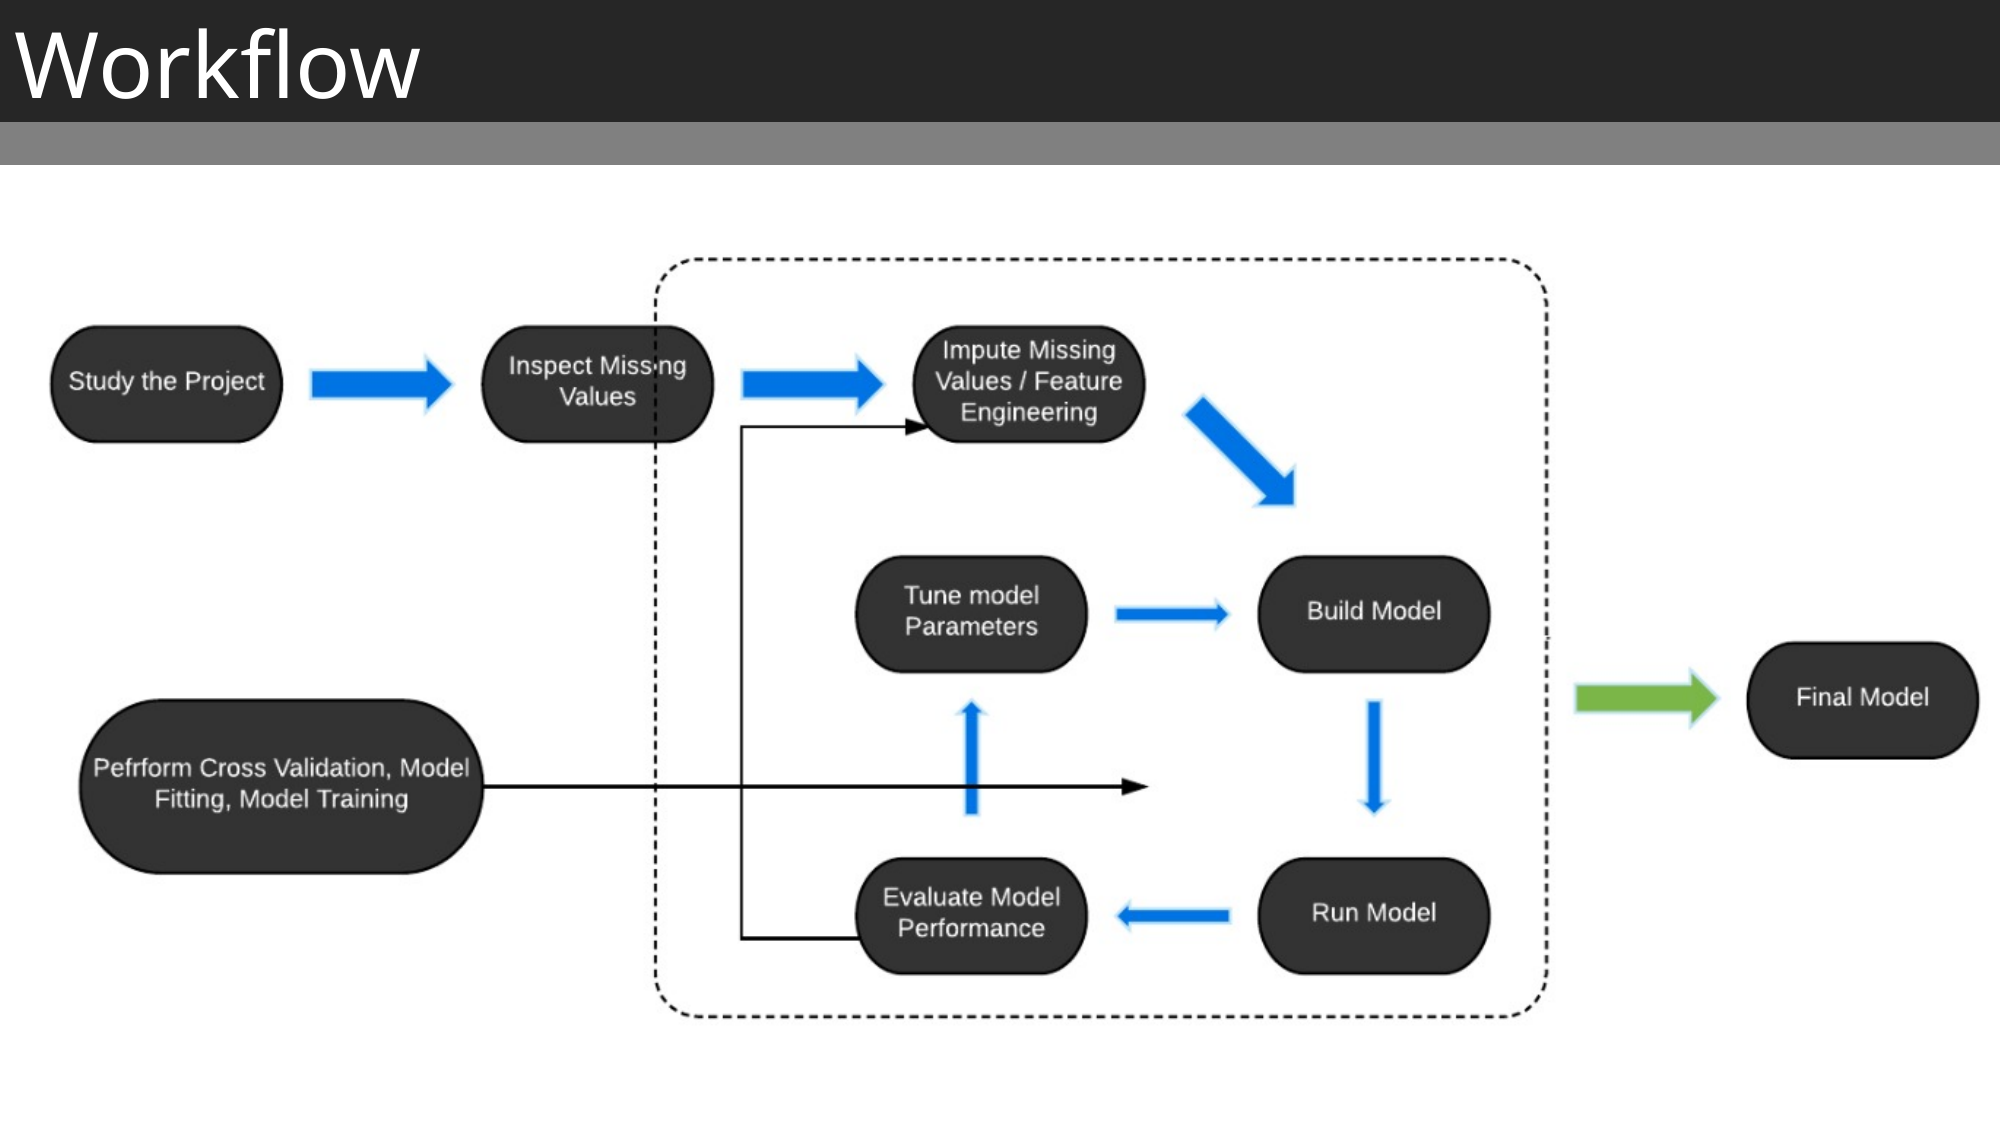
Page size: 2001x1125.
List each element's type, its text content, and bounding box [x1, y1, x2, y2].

picture [16, 126, 2000, 1076]
text_box [0, 122, 2000, 165]
text_box Workflow [0, 0, 2000, 122]
